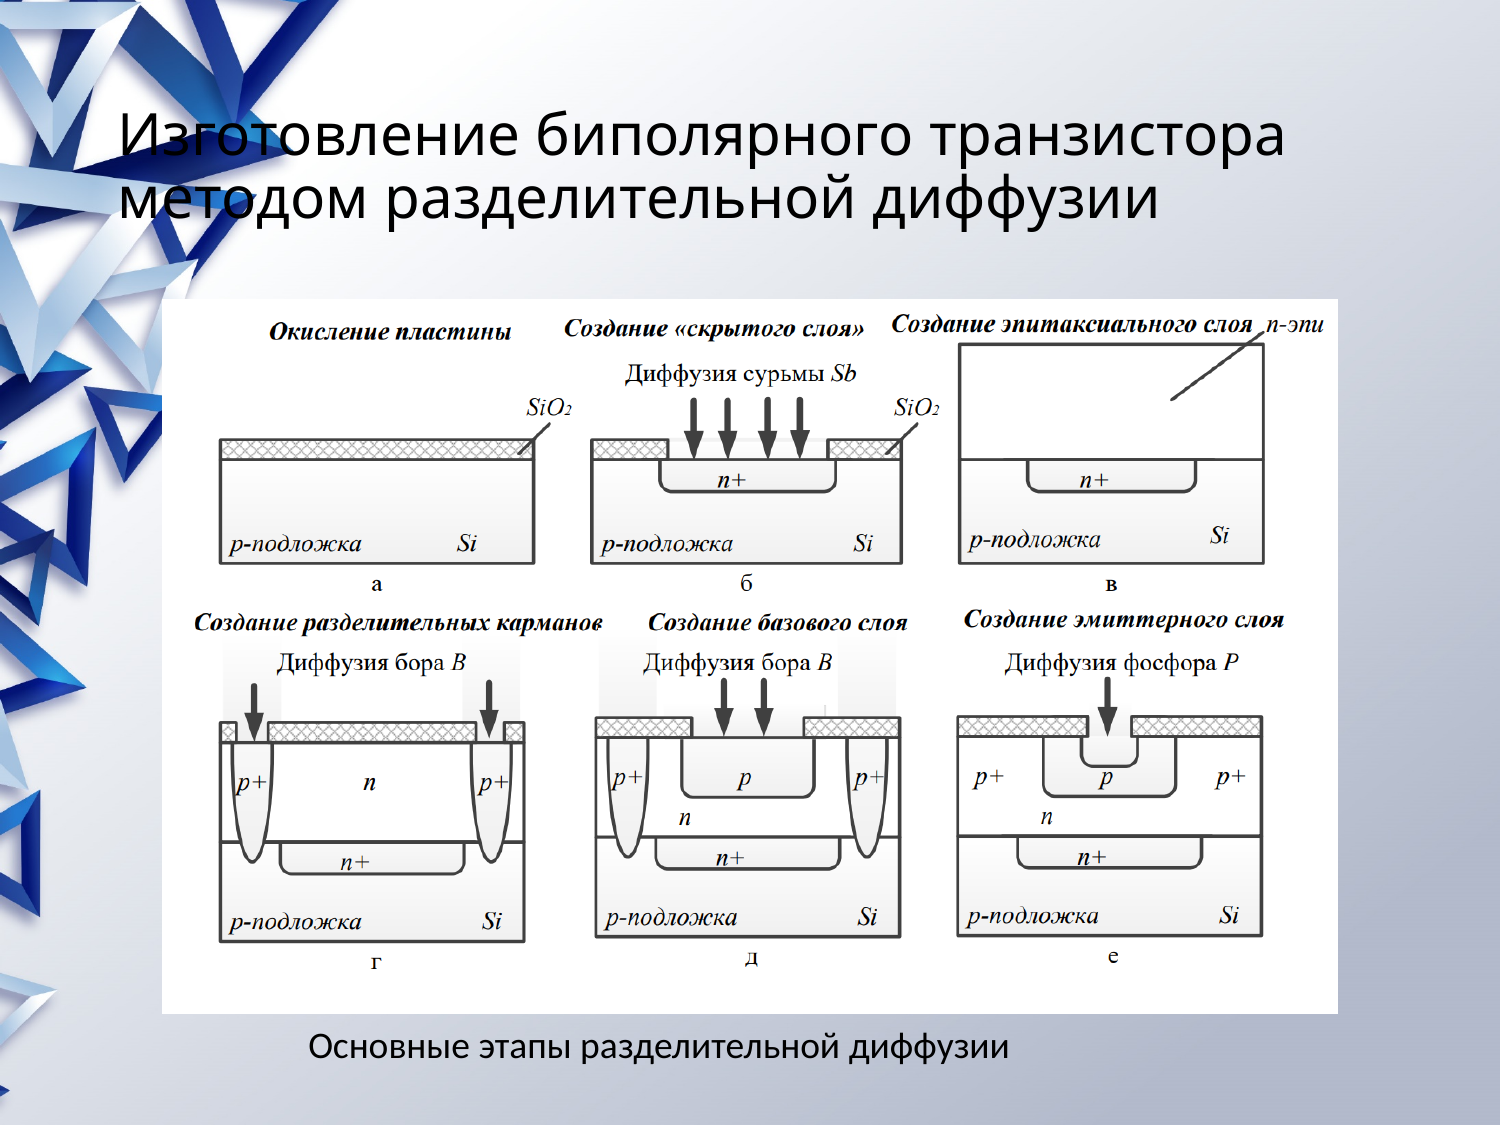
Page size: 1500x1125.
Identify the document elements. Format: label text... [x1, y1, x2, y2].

text_box Основные этапы разделительной диффузии [293, 1022, 1207, 1073]
picture [0, 0, 1500, 1125]
text_box Изготовление биполярного транзистора методом разделительной диффузии [103, 59, 1397, 278]
